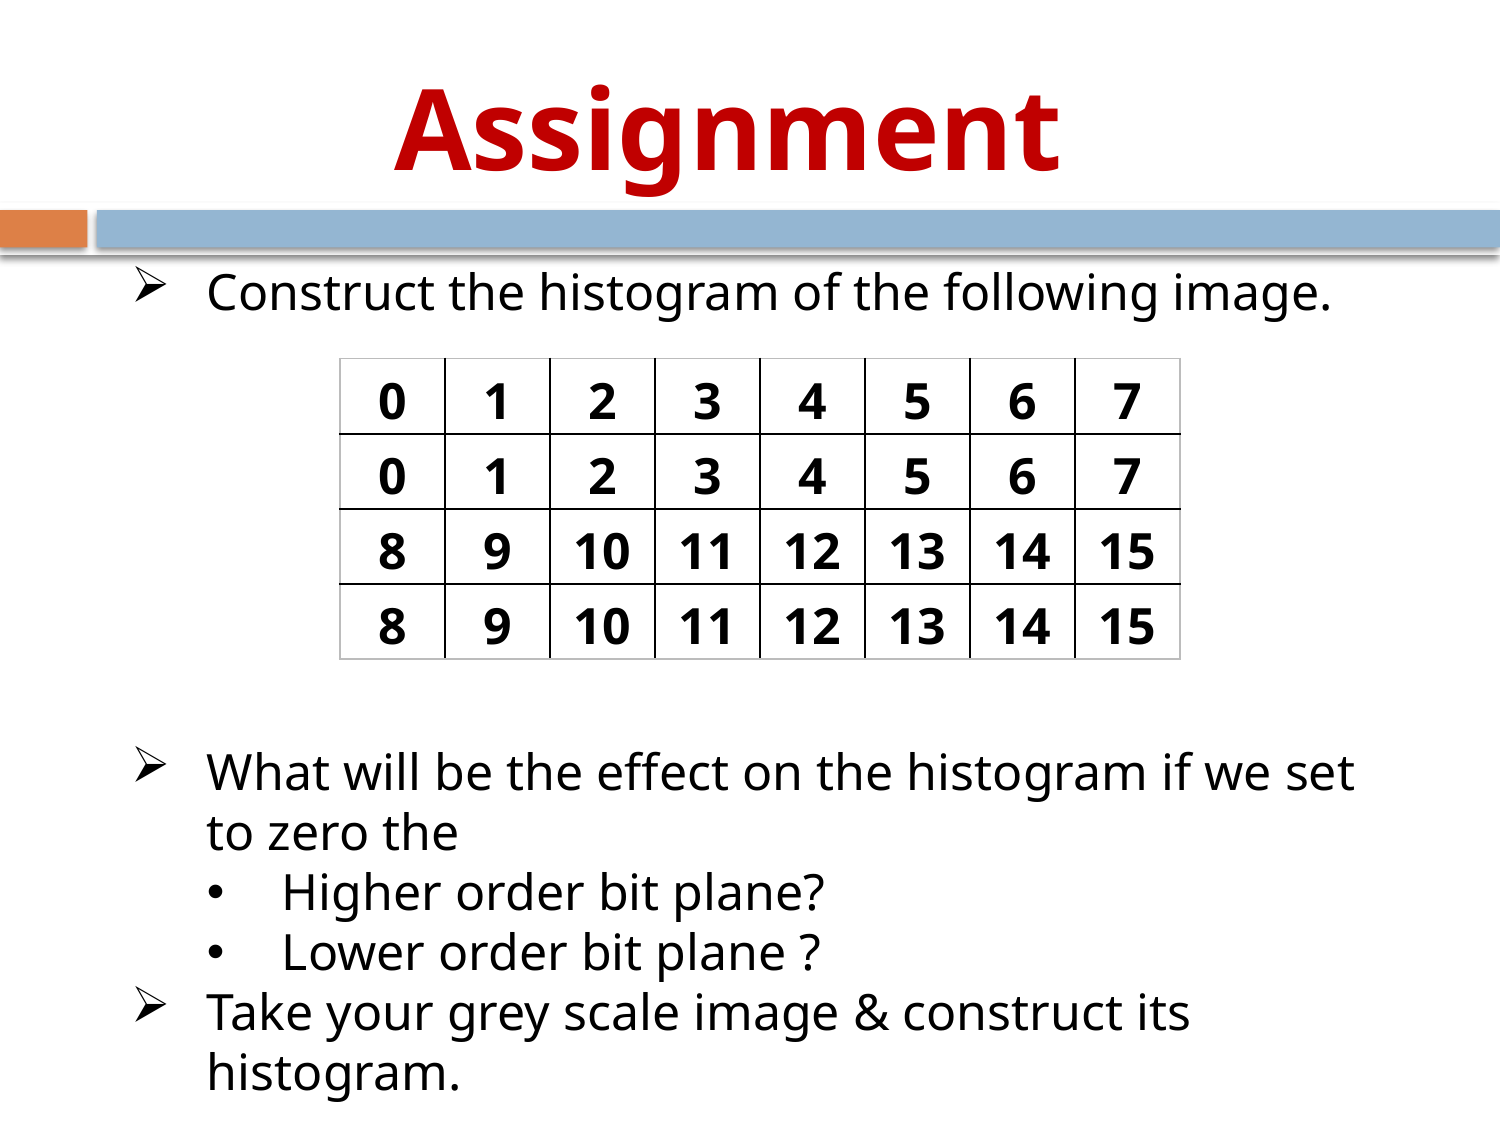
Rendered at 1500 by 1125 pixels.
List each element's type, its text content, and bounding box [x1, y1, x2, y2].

table_cell 6 [971, 435, 1074, 508]
table_header 0 [341, 359, 444, 433]
table_cell 8 [341, 585, 444, 658]
table_cell 14 [971, 585, 1074, 658]
table_cell 10 [551, 510, 654, 583]
table_cell 15 [1076, 585, 1179, 658]
table_cell 13 [866, 510, 969, 583]
table_cell 5 [866, 435, 969, 508]
table_cell 9 [446, 510, 549, 583]
table_cell 0 [341, 435, 444, 508]
table_header 6 [971, 359, 1074, 433]
table_cell 13 [866, 585, 969, 658]
table_cell 4 [761, 435, 864, 508]
table_cell 1 [446, 435, 549, 508]
table_cell 9 [446, 585, 549, 658]
table_cell 8 [341, 510, 444, 583]
table_cell 12 [761, 585, 864, 658]
table_header 1 [446, 359, 549, 433]
text_box What will be the effect on the histogram if we set to zero the Higher order bit plane? Lower order bit plane ? Take your grey scale image & construct its histogram. [117, 733, 1383, 1109]
table_cell 14 [971, 510, 1074, 583]
table_cell 15 [1076, 510, 1179, 583]
table_header 2 [551, 359, 654, 433]
text_box Assignment [379, 49, 1079, 200]
table_header 5 [866, 359, 969, 433]
table_cell 2 [551, 435, 654, 508]
table_cell 12 [761, 510, 864, 583]
table_header 3 [656, 359, 759, 433]
table_cell 7 [1076, 435, 1179, 508]
table_cell 11 [656, 510, 759, 583]
table_cell 3 [656, 435, 759, 508]
table_header 4 [761, 359, 864, 433]
table_cell 11 [656, 585, 759, 658]
text_box Construct the histogram of the following image. [117, 253, 1383, 328]
table_header 7 [1076, 359, 1179, 433]
table_cell 10 [551, 585, 654, 658]
